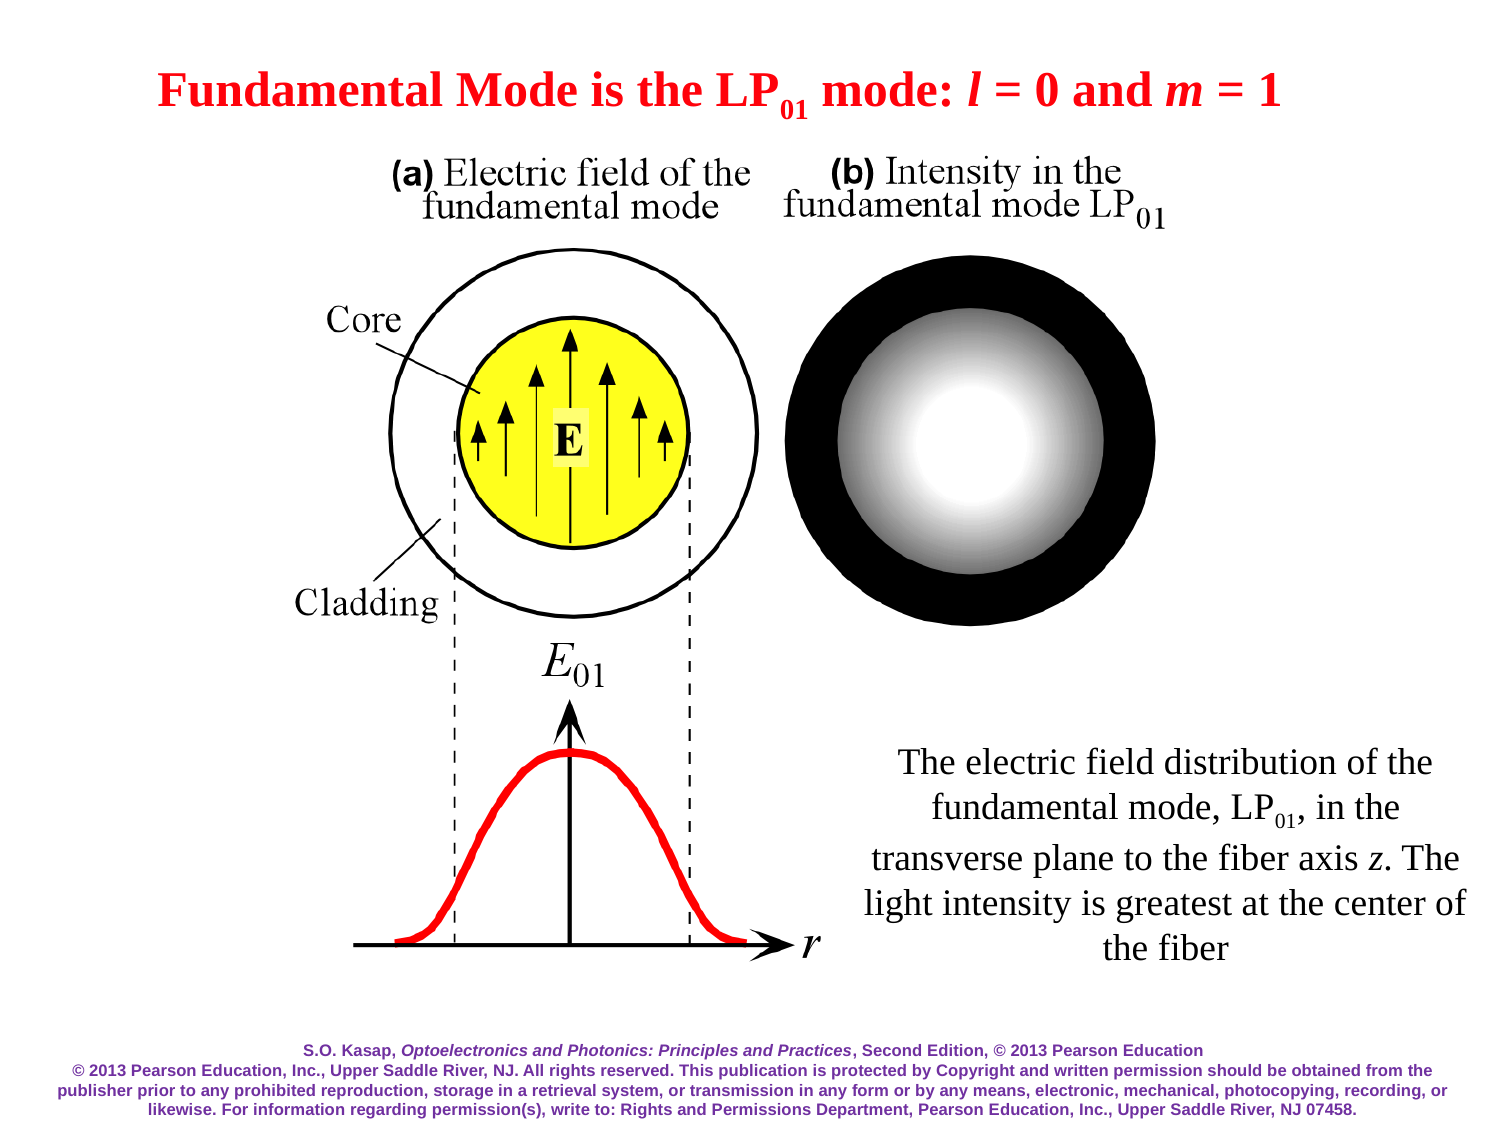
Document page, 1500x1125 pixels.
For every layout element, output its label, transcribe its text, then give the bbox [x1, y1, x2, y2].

text_box Fundamental Mode is the LP01 mode: l = 0 and m = 1 [129, 49, 1370, 133]
text_box The electric field distribution of the fundamental mode, LP01, in the transverse plane to the fiber axis z. The light intensity is greatest at the center of the fiber [1171, 729, 1489, 976]
picture [292, 147, 1167, 1014]
